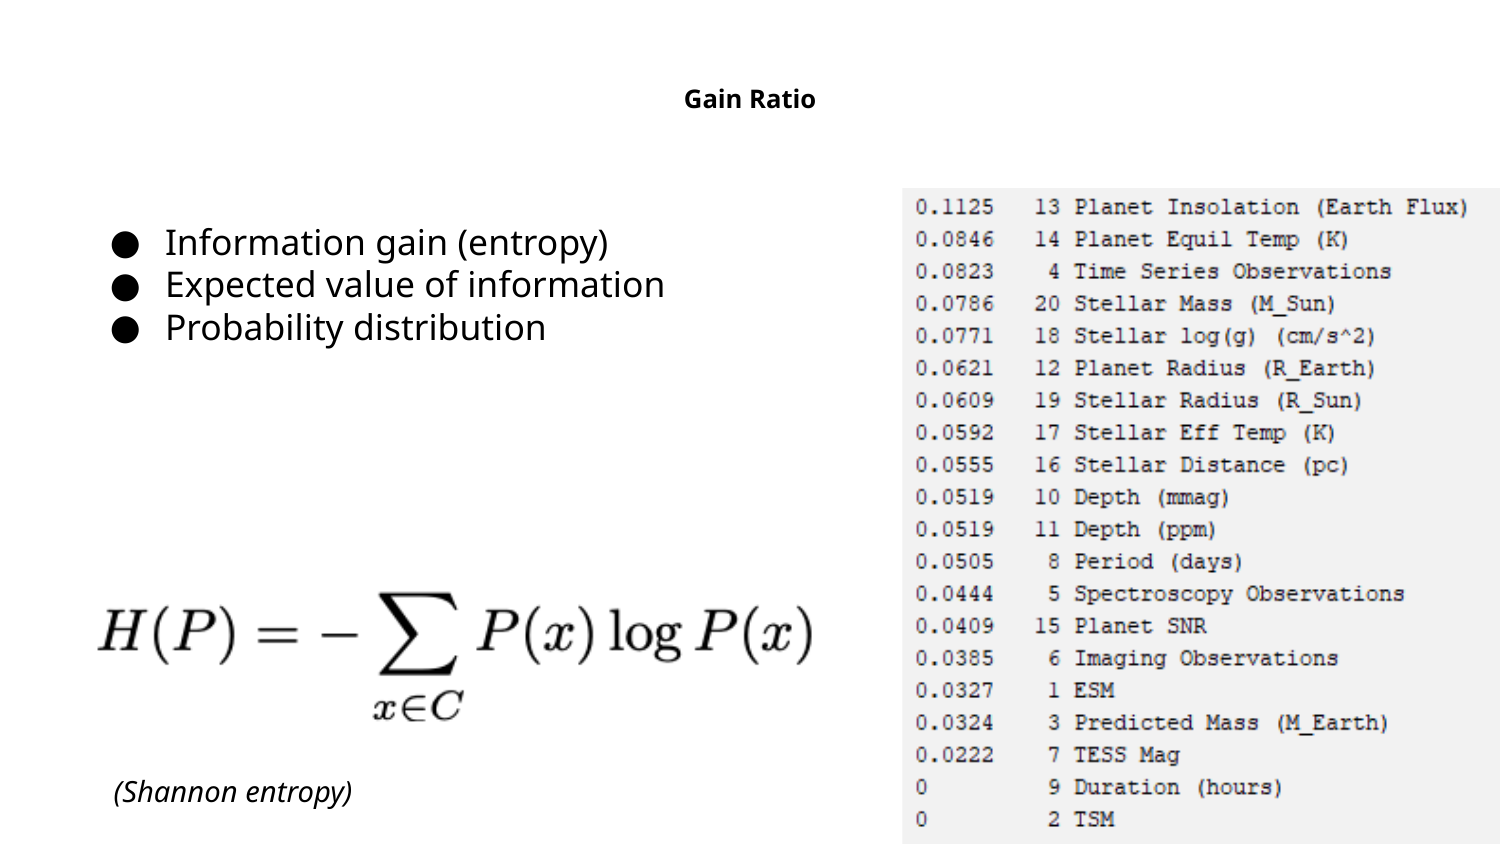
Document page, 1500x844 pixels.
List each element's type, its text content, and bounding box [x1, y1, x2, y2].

picture [902, 188, 1500, 844]
title Gain Ratio [75, 67, 1425, 129]
text_box (Shannon entropy) [98, 789, 637, 820]
picture [38, 532, 872, 781]
list Information gain (entropy) Expected value of information Probability distribution [75, 204, 897, 702]
